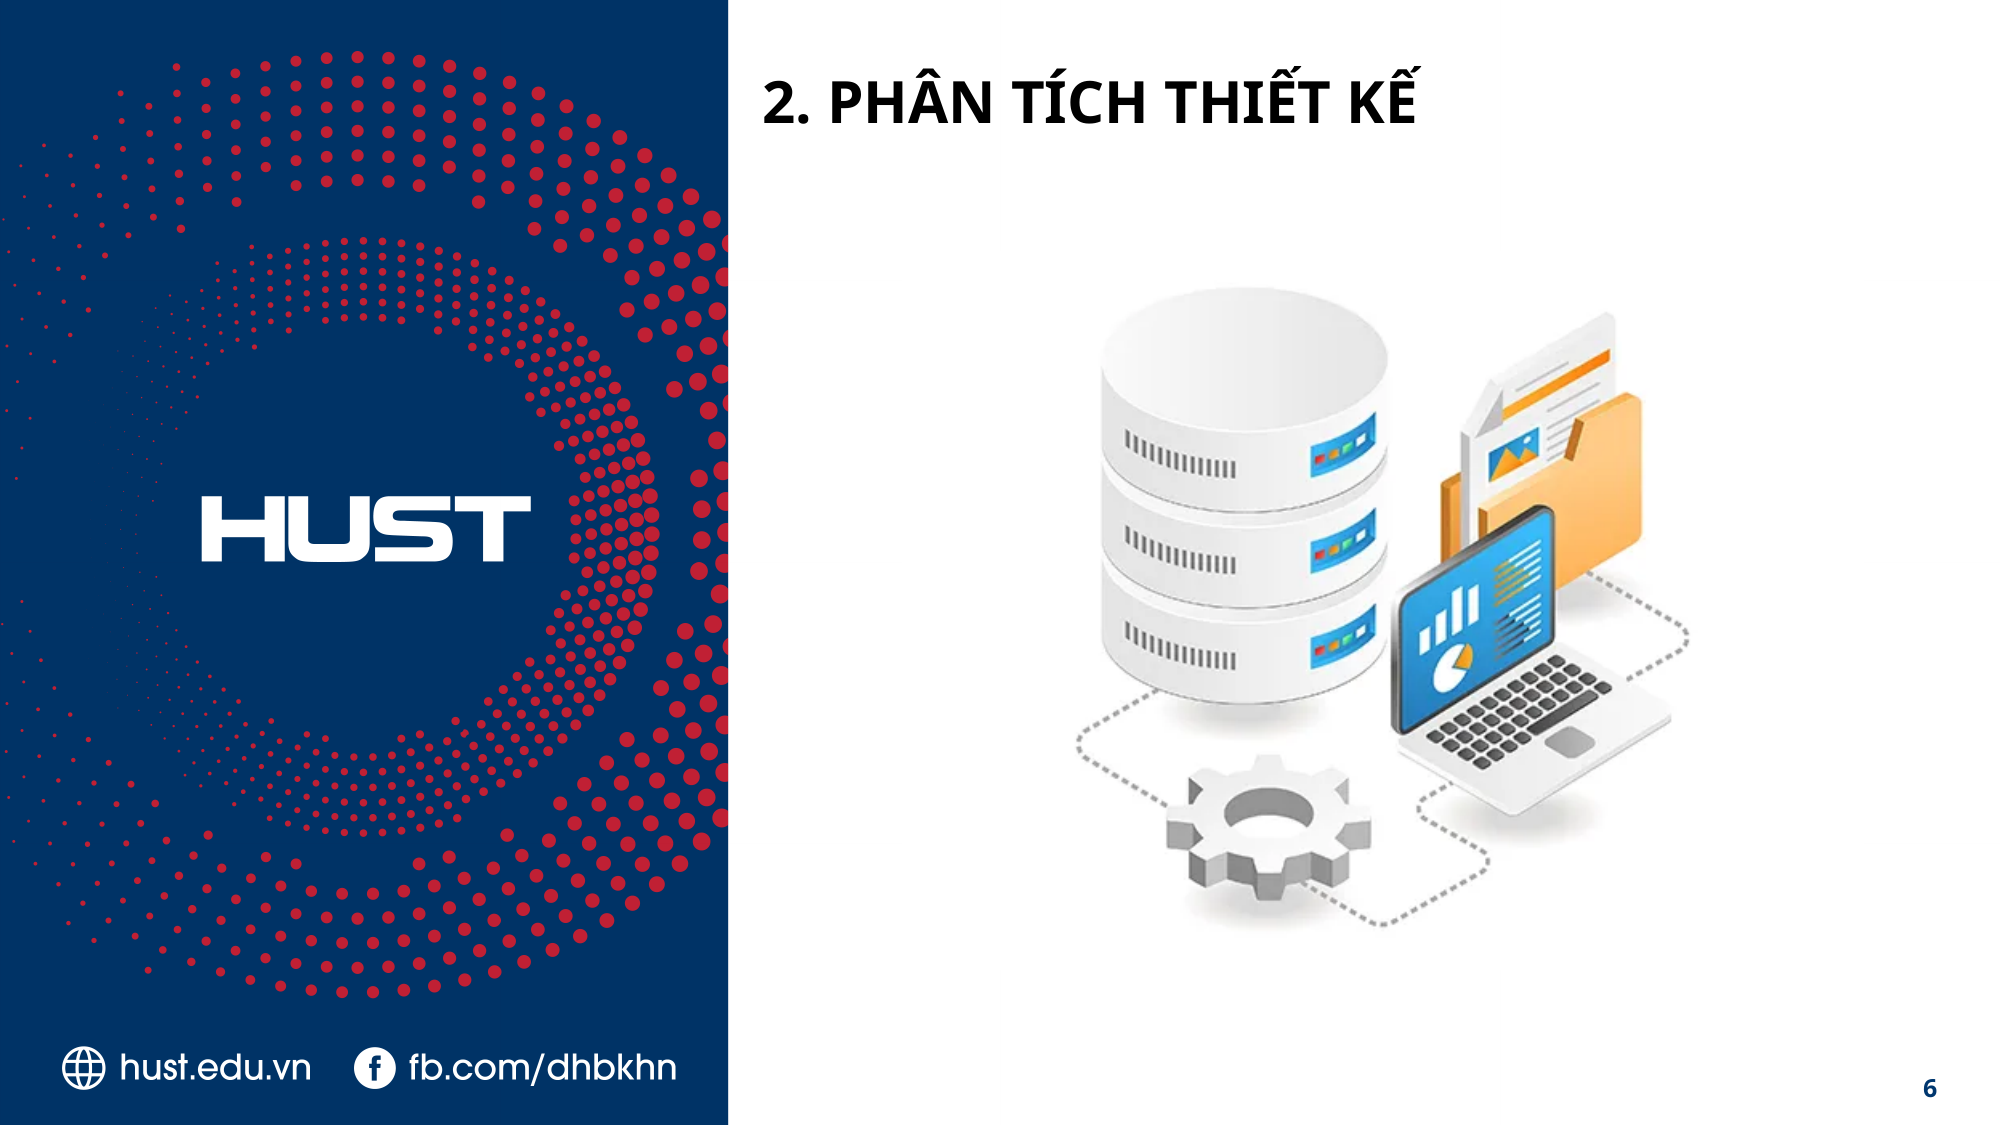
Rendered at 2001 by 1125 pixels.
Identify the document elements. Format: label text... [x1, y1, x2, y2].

slide_number 6 [1502, 1065, 1953, 1125]
title 2. PHÂN TÍCH THIẾT KẾ [747, 66, 1961, 138]
picture [0, 0, 2001, 1125]
